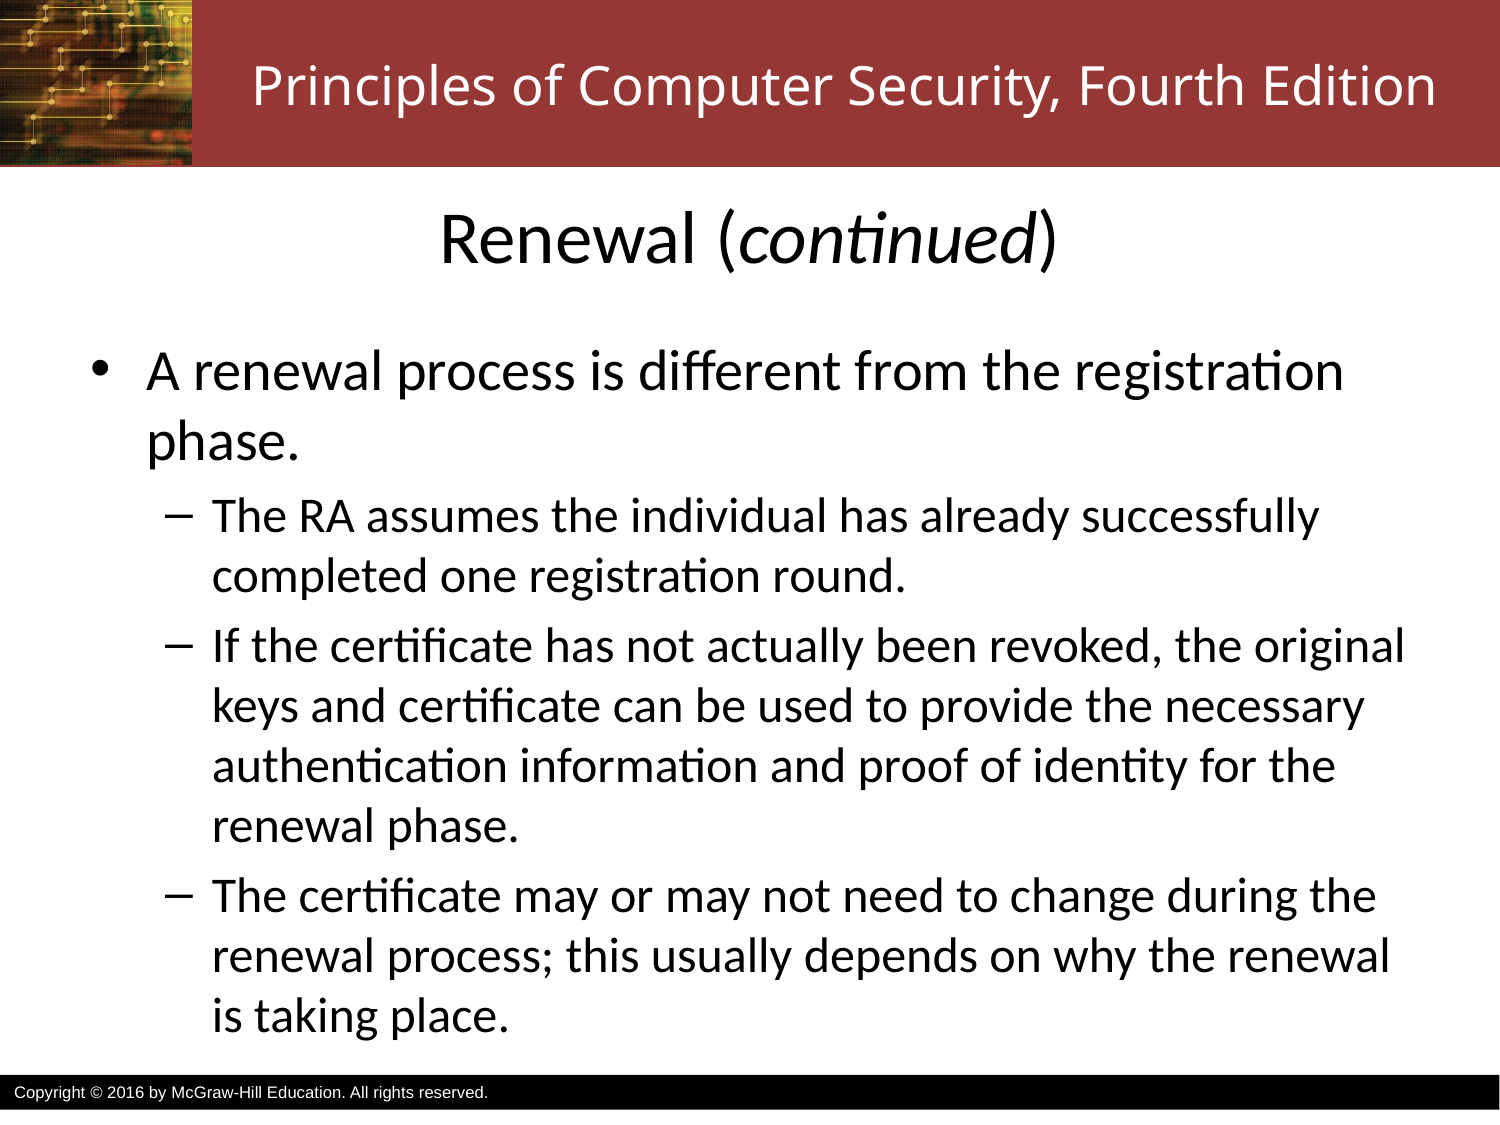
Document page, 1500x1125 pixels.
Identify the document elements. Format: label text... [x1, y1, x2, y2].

title Renewal (continued) [75, 181, 1425, 324]
list A renewal process is different from the registration phase. The RA assumes the individual has already successfully completed one registration round. If the certificate has not actually been revoked, the original keys and certificate can be used to provide the necessary authentication information and proof of identity for the renewal phase. The certificate may or may not need to change during the renewal process; this usually depends on why the renewal is taking place. [75, 324, 1425, 1005]
picture [0, 0, 192, 165]
